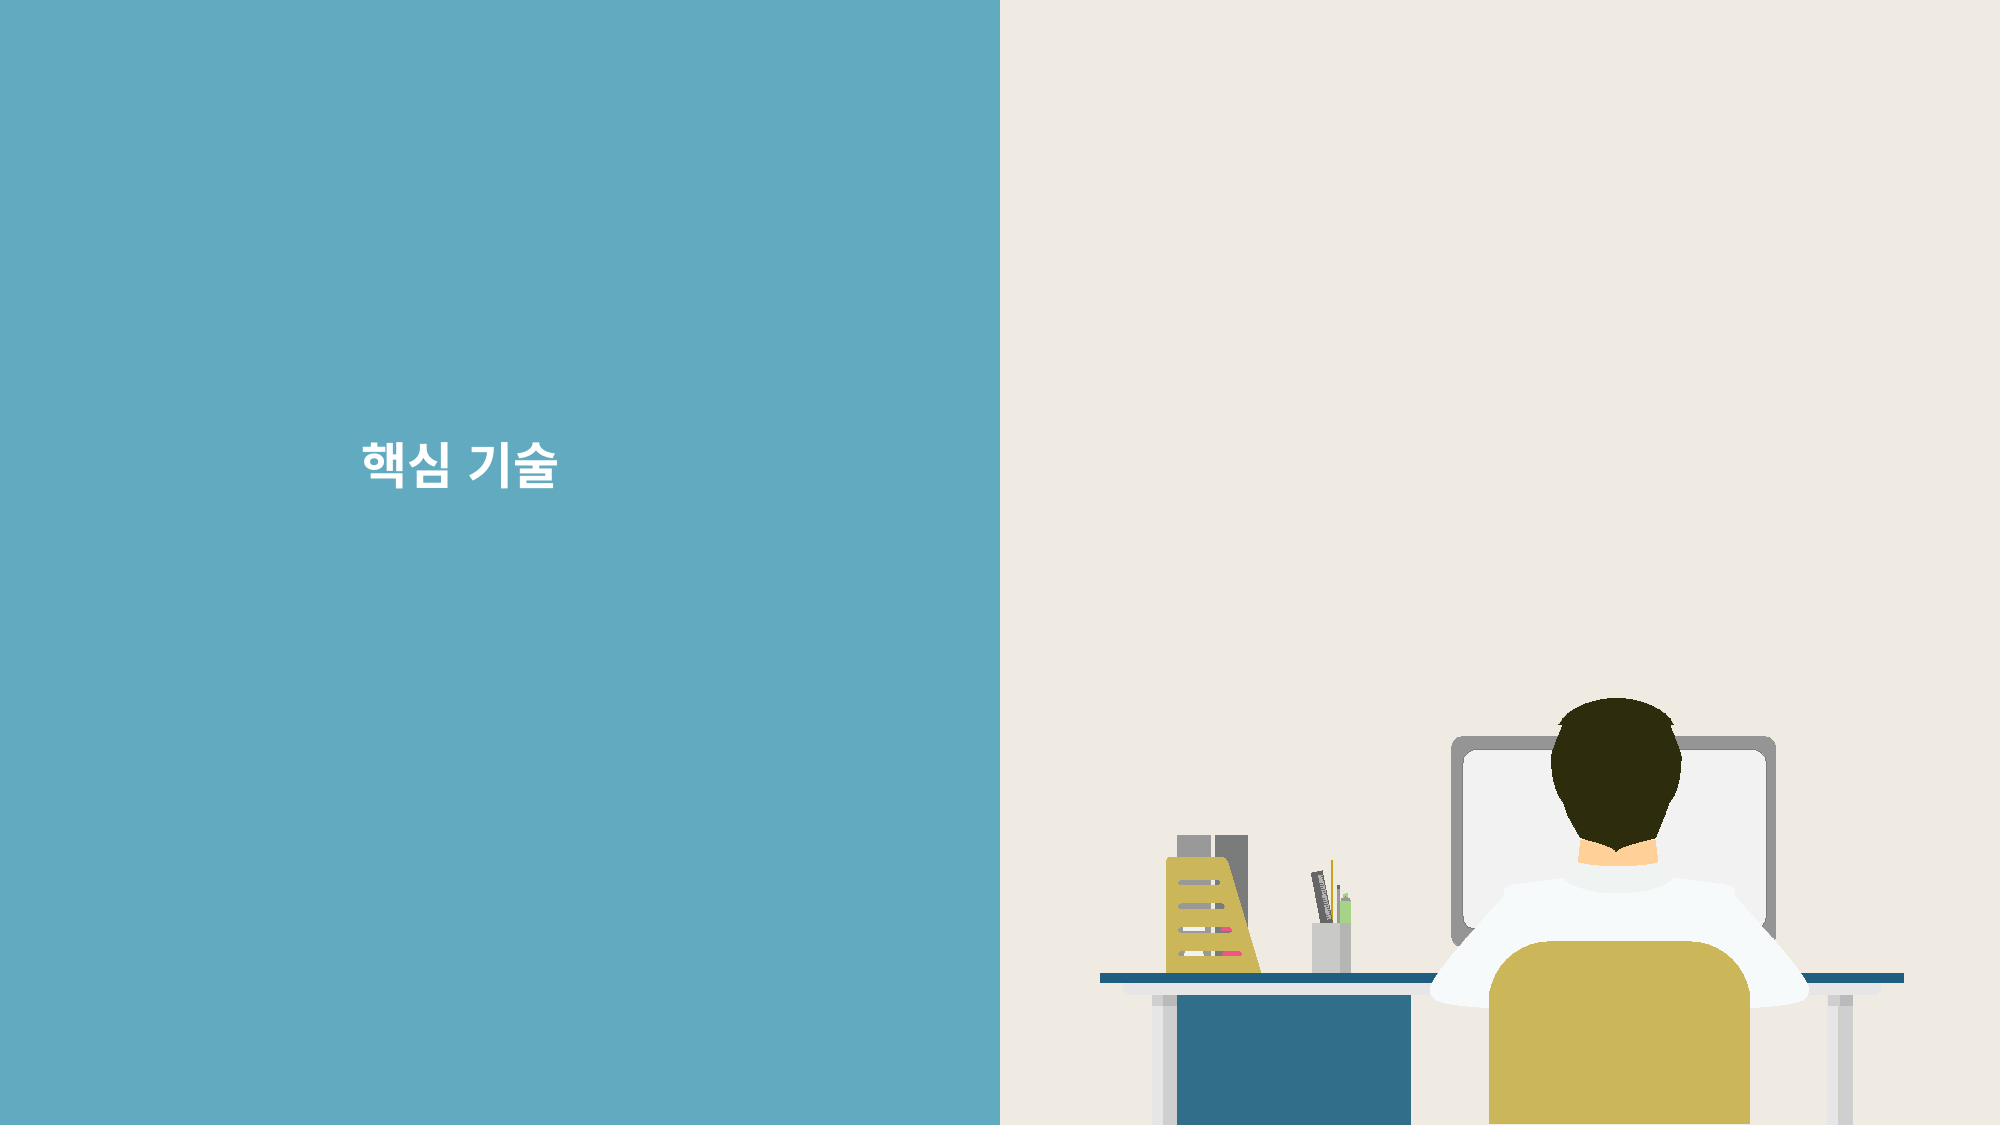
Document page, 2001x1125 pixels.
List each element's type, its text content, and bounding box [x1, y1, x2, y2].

text_box [0, 0, 1001, 1125]
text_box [1100, 698, 1905, 1125]
text_box 핵심 기술 [346, 426, 575, 502]
